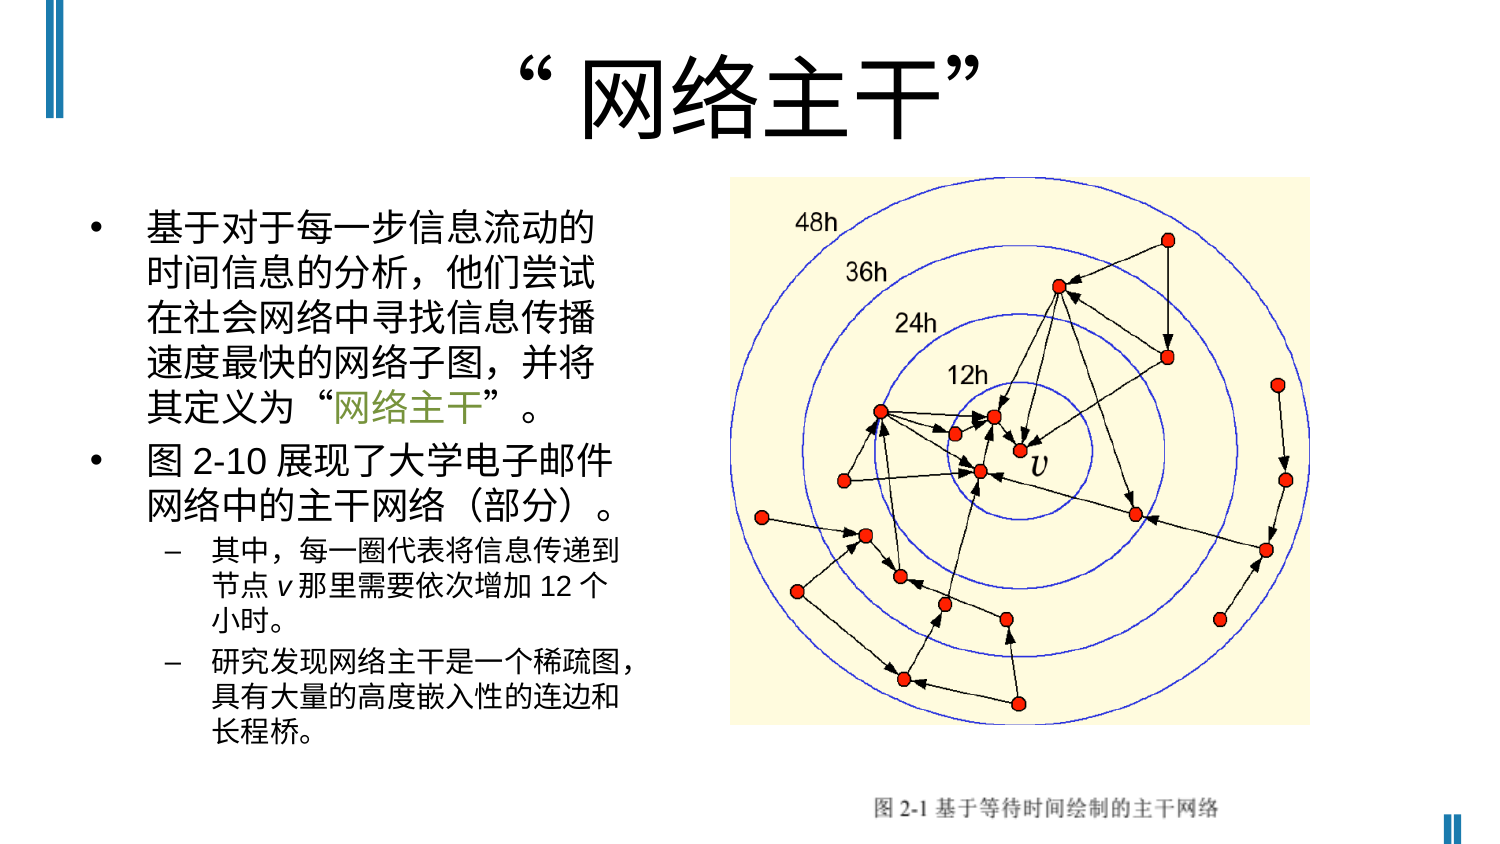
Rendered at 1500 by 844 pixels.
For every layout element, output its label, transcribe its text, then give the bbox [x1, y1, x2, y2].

picture [658, 156, 1354, 754]
list 基于对于每一步信息流动的时间信息的分析，他们尝试在社会网络中寻找信息传播速度最快的网络子图，并将其定义为“网络主干”。 图2‑10展现了大学电子邮件网络中的主干网络（部分）。 其中，每一圈代表将信息传递到节点v那里需要依次增加12个小时。 研究发现网络主干是一个稀疏图，具有大量的高度嵌入性的连边和长程桥。 [75, 196, 645, 754]
title “网络主干” [75, 33, 1425, 175]
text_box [572, 792, 1500, 836]
